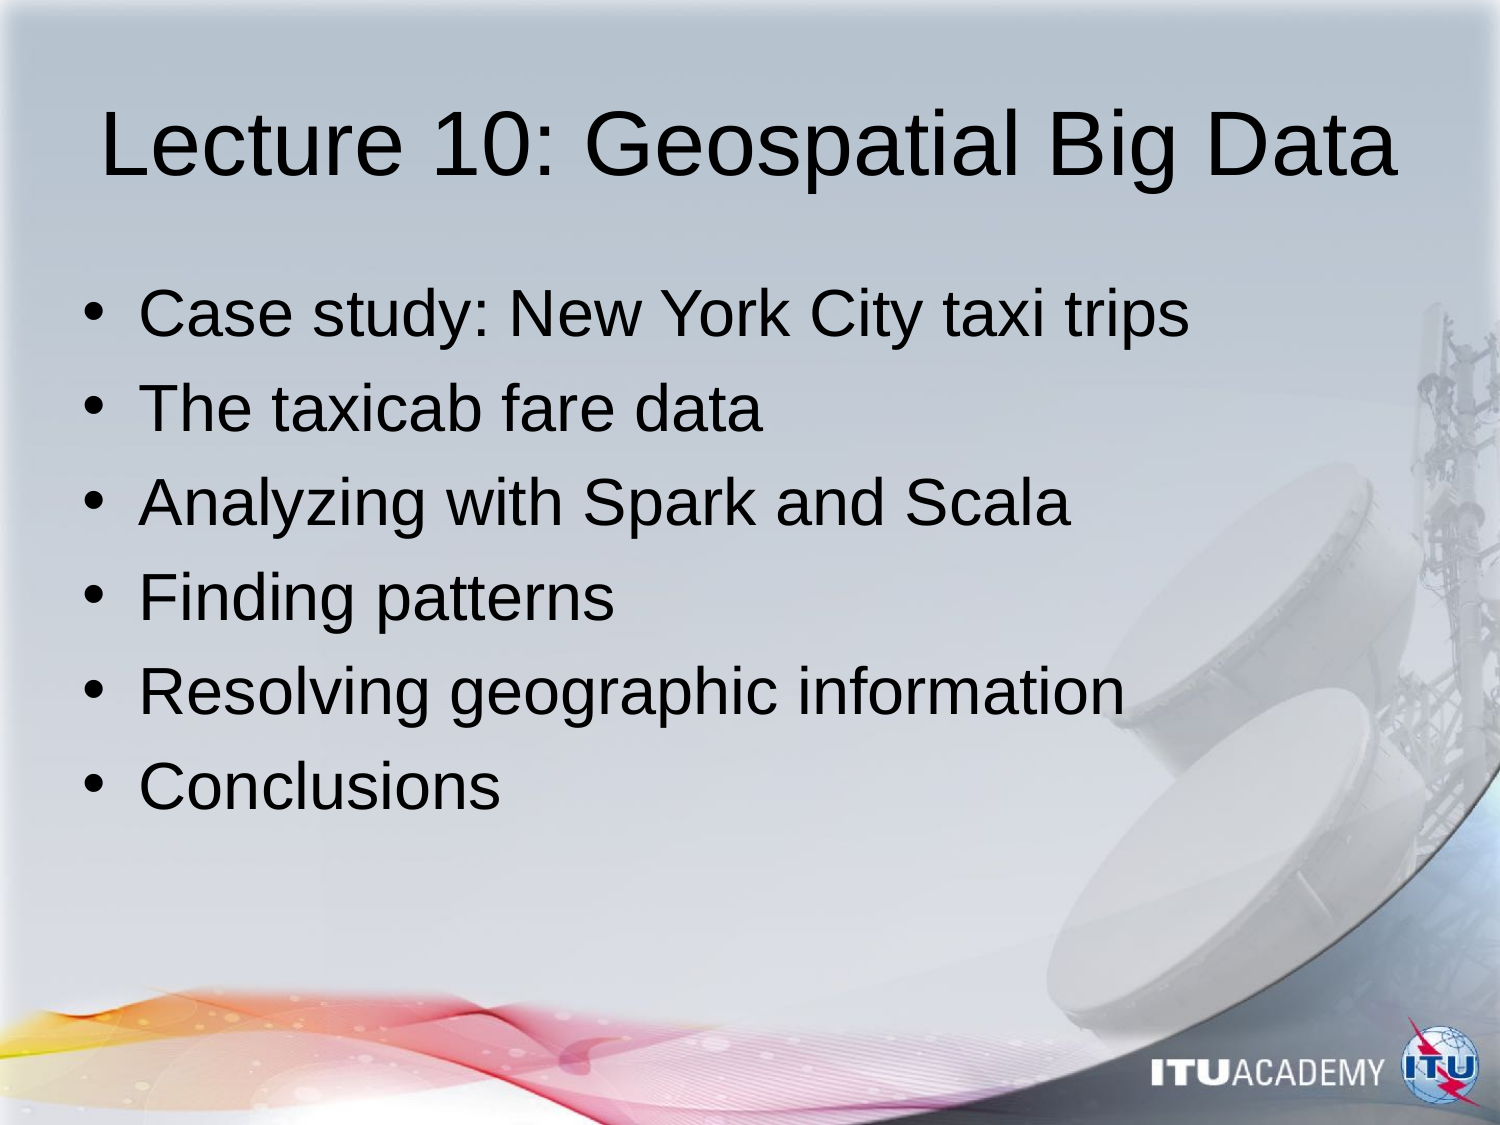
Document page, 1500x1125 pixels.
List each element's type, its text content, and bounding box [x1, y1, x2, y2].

title Lecture 10: Geospatial Big Data [74, 44, 1426, 234]
list Case study: New York City taxi trips The taxicab fare data Analyzing with Spark and Scala Finding patterns Resolving geographic information Conclusions [74, 261, 1426, 1006]
picture [0, 0, 1500, 1125]
